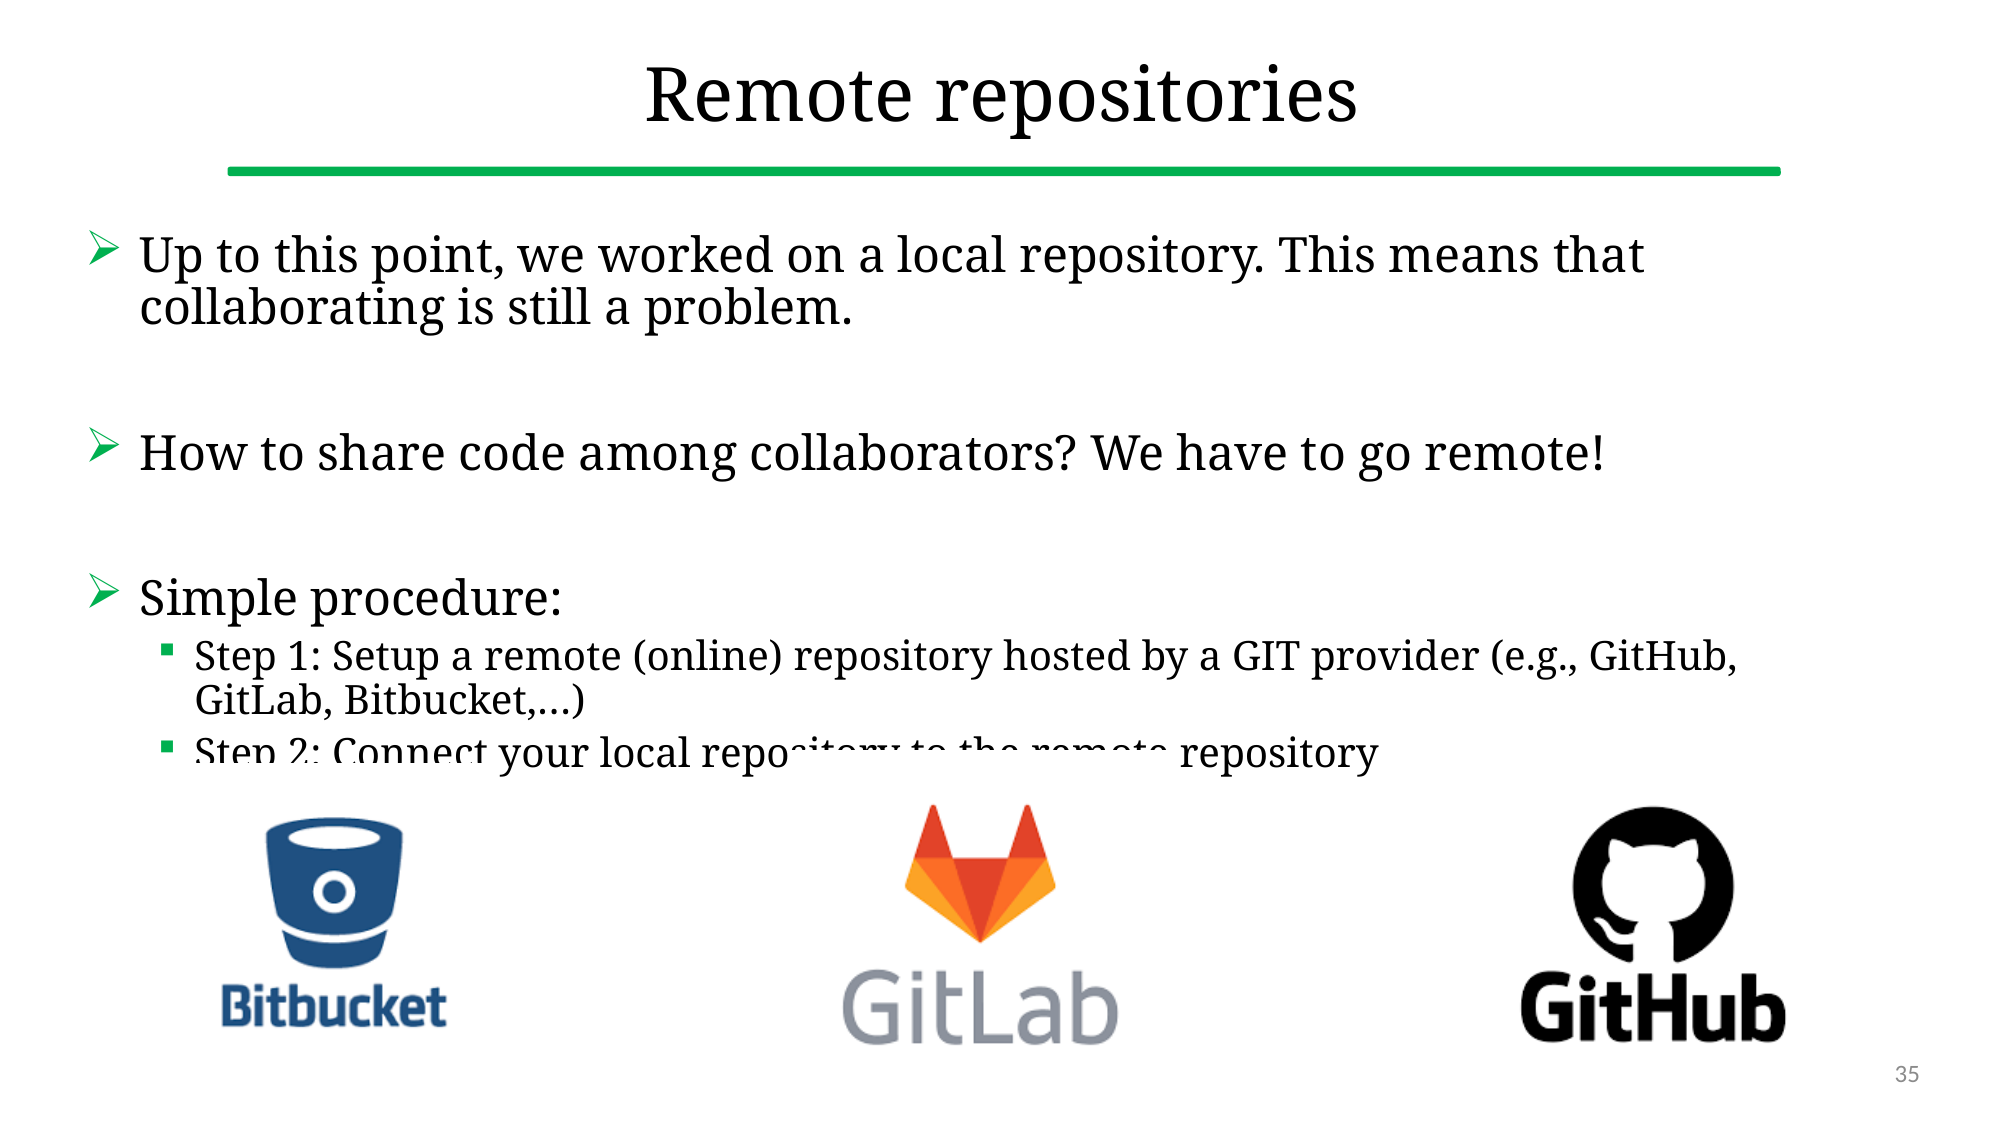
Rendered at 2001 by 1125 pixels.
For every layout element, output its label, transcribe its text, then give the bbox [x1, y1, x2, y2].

slide_number 35 [1412, 1042, 1936, 1103]
picture [1436, 803, 1871, 1046]
picture [173, 763, 496, 1086]
title Remote repositories [70, 26, 1936, 168]
picture [788, 750, 1173, 1099]
list Up to this point, we worked on a local repository. This means that collaborating is still a problem. How to share code among collaborators? We have to go remote! Simple procedure: Step 1: Setup a remote (online) repository hosted by a GIT provider (e.g., GitHub, GitLab, Bitbucket,…) Step 2: Connect your local repository to the remote repository [70, 223, 1845, 788]
